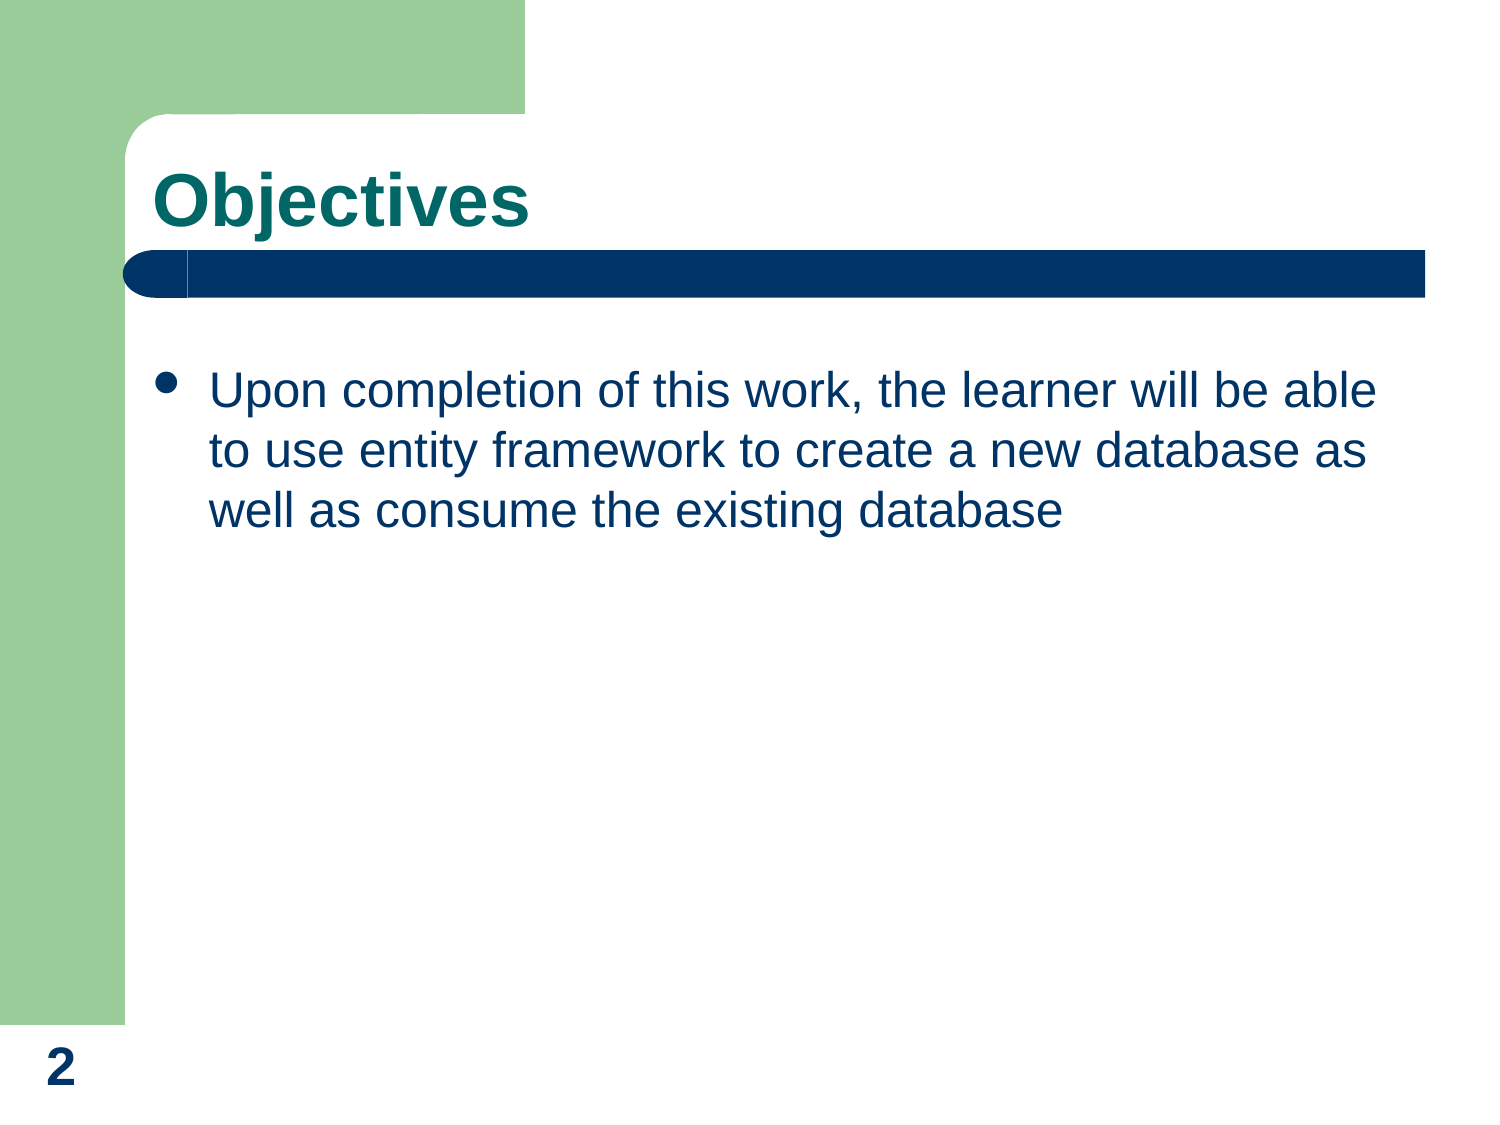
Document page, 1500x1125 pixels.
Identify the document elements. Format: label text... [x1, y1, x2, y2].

list Upon completion of this work, the learner will be able to use entity framework to create a new database as well as consume the existing database [137, 349, 1426, 1026]
title Objectives [137, 112, 1438, 251]
slide_number 2 [13, 1023, 111, 1105]
